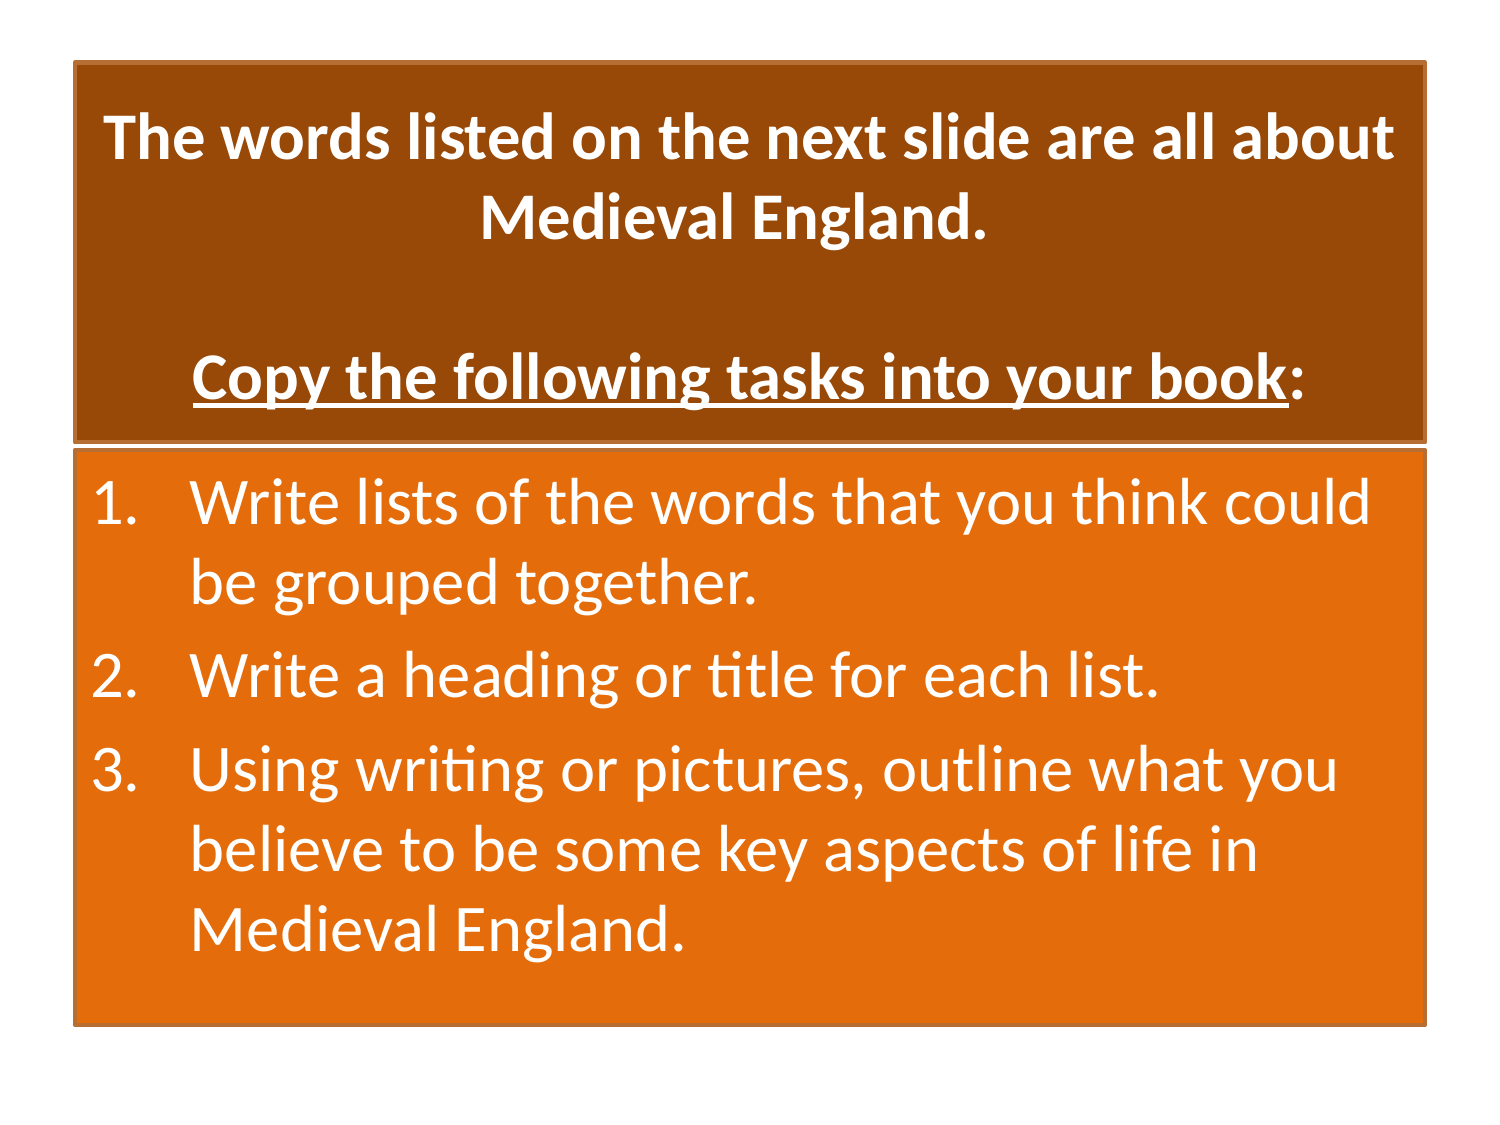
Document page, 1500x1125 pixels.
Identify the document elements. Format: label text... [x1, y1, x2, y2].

title The words listed on the next slide are all about Medieval England. Copy the following tasks into your book: [73, 60, 1427, 444]
list Write lists of the words that you think could be grouped together. Write a heading or title for each list. Using writing or pictures, outline what you believe to be some key aspects of life in Medieval England. [73, 448, 1427, 1027]
